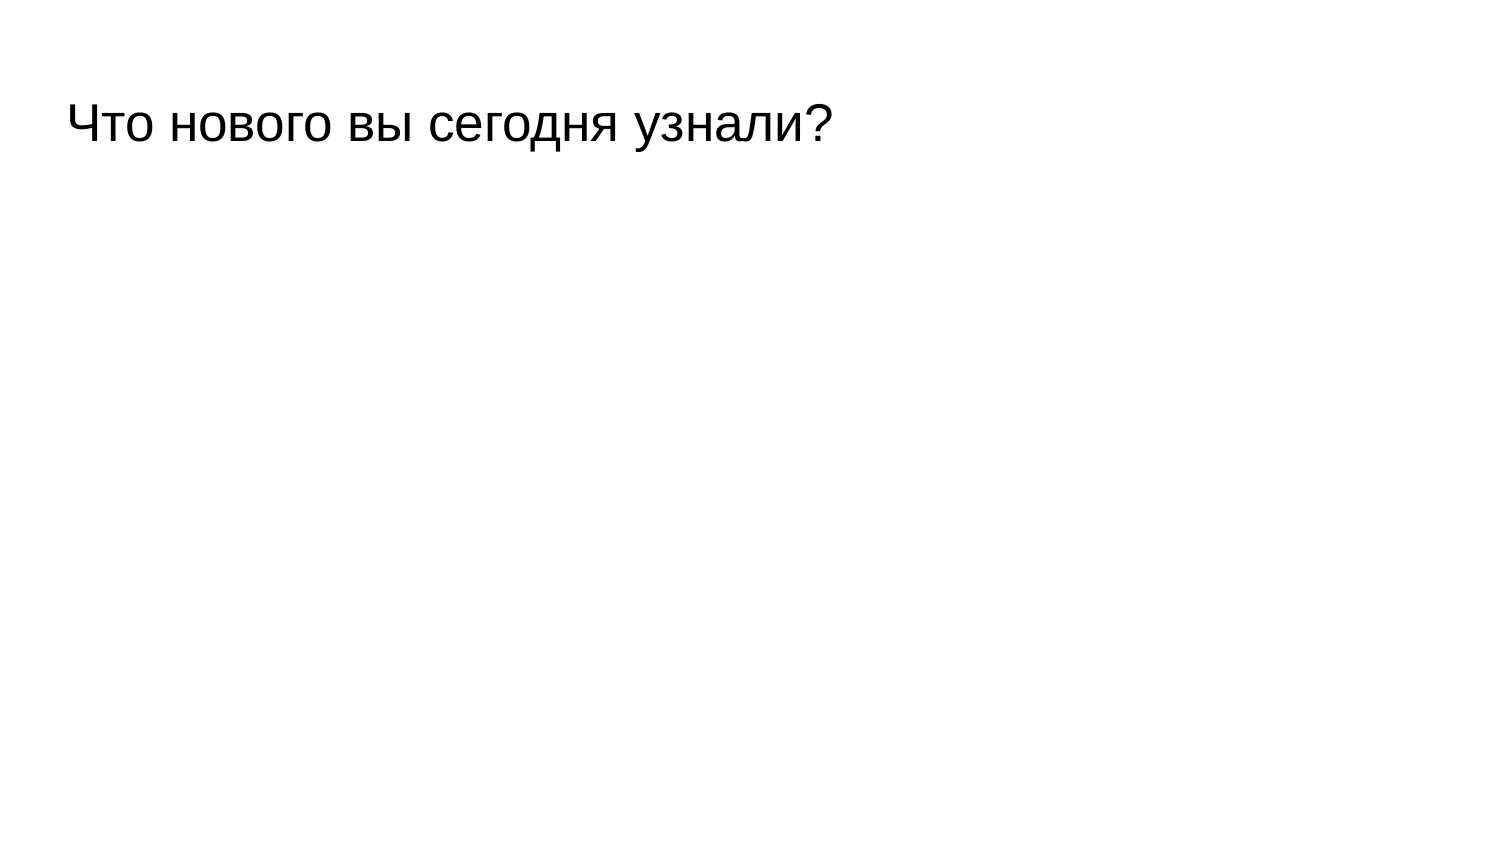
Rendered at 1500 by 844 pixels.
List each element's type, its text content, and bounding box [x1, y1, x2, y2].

title Что нового вы сегодня узнали? [51, 72, 1449, 167]
